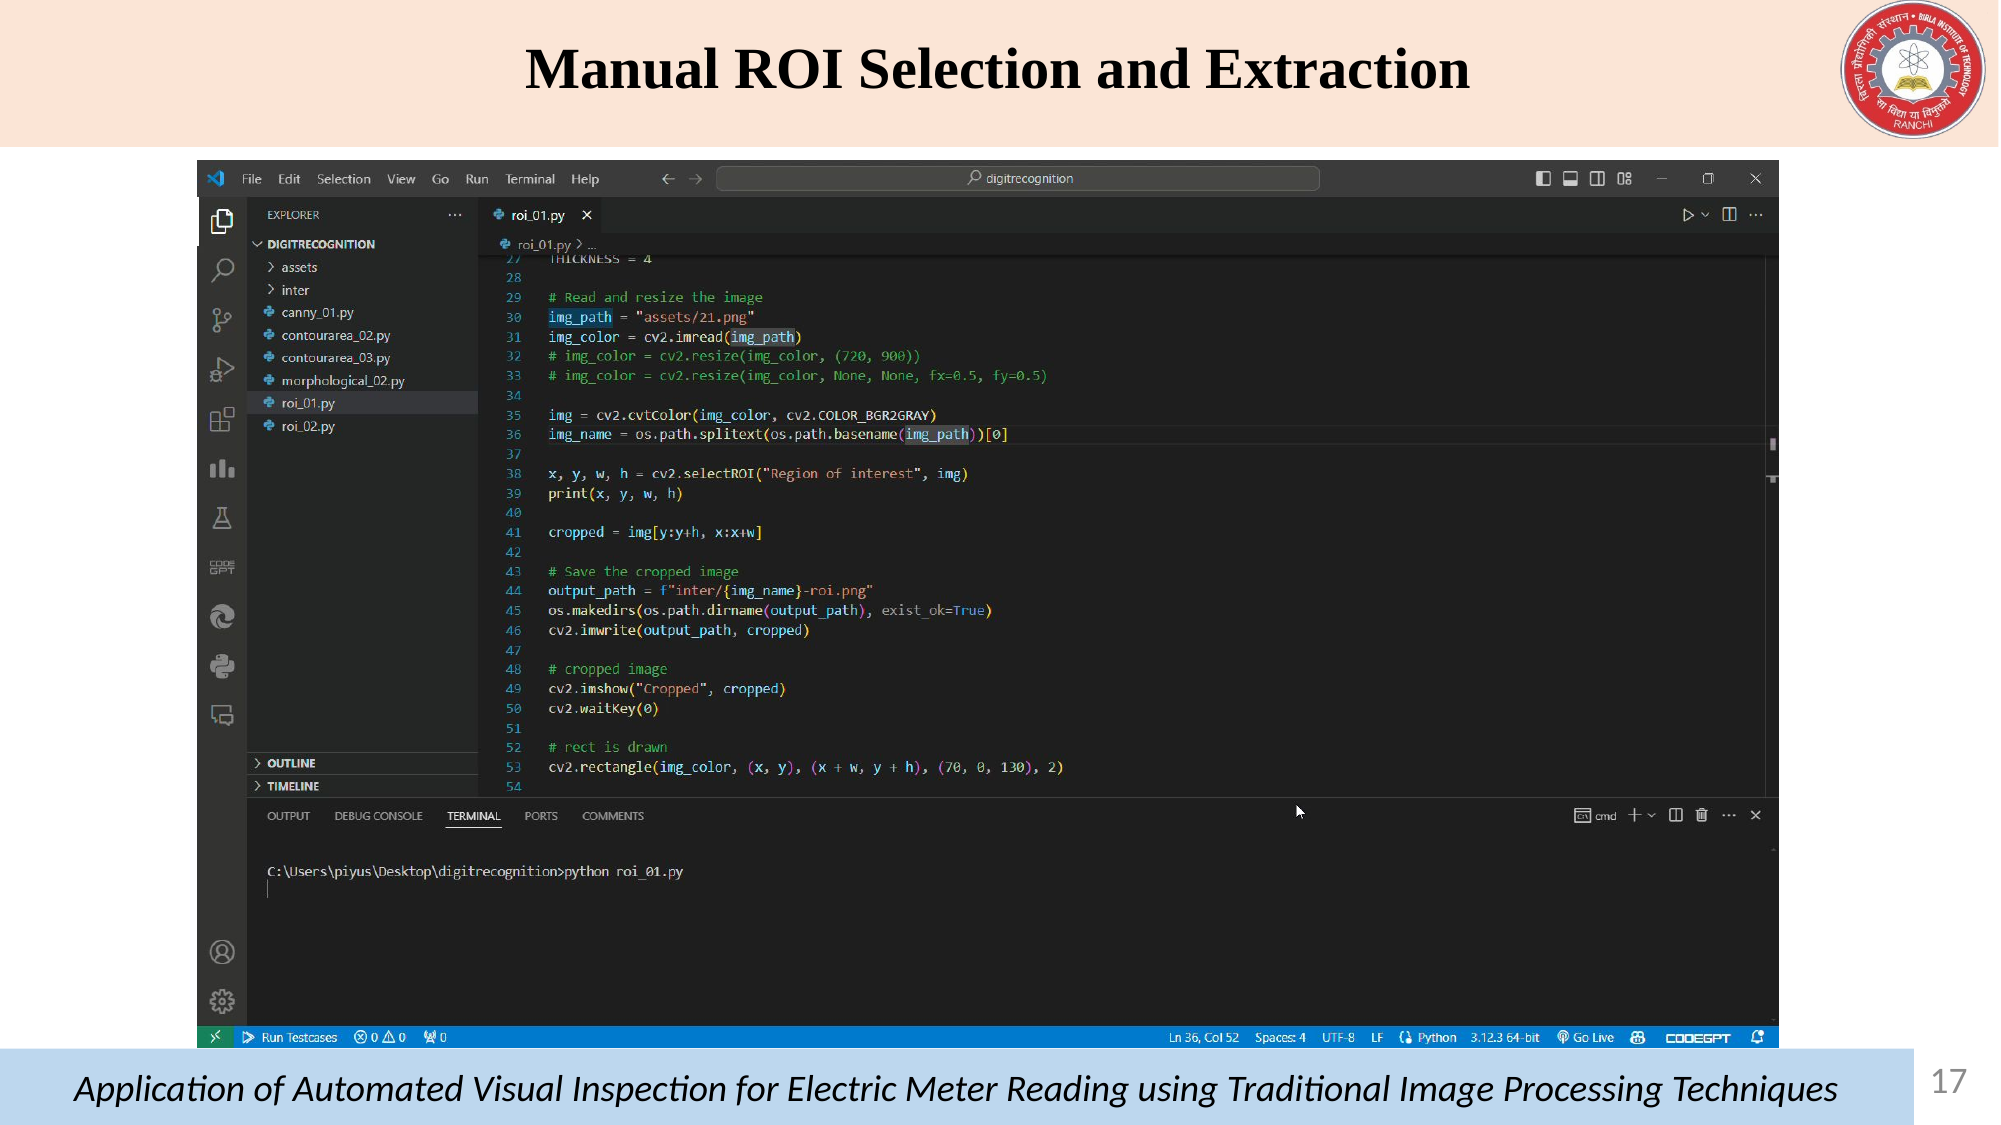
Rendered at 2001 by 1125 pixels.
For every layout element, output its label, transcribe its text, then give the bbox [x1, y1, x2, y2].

slide_number 17 [1913, 1048, 1983, 1109]
title Manual ROI Selection and Extraction [0, 0, 1999, 147]
footer Application of Automated Visual Inspection for Electric Meter Reading using Traditional Image Processing Techniques [0, 1048, 1914, 1125]
picture [1840, 0, 1988, 139]
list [196, 159, 1779, 1049]
